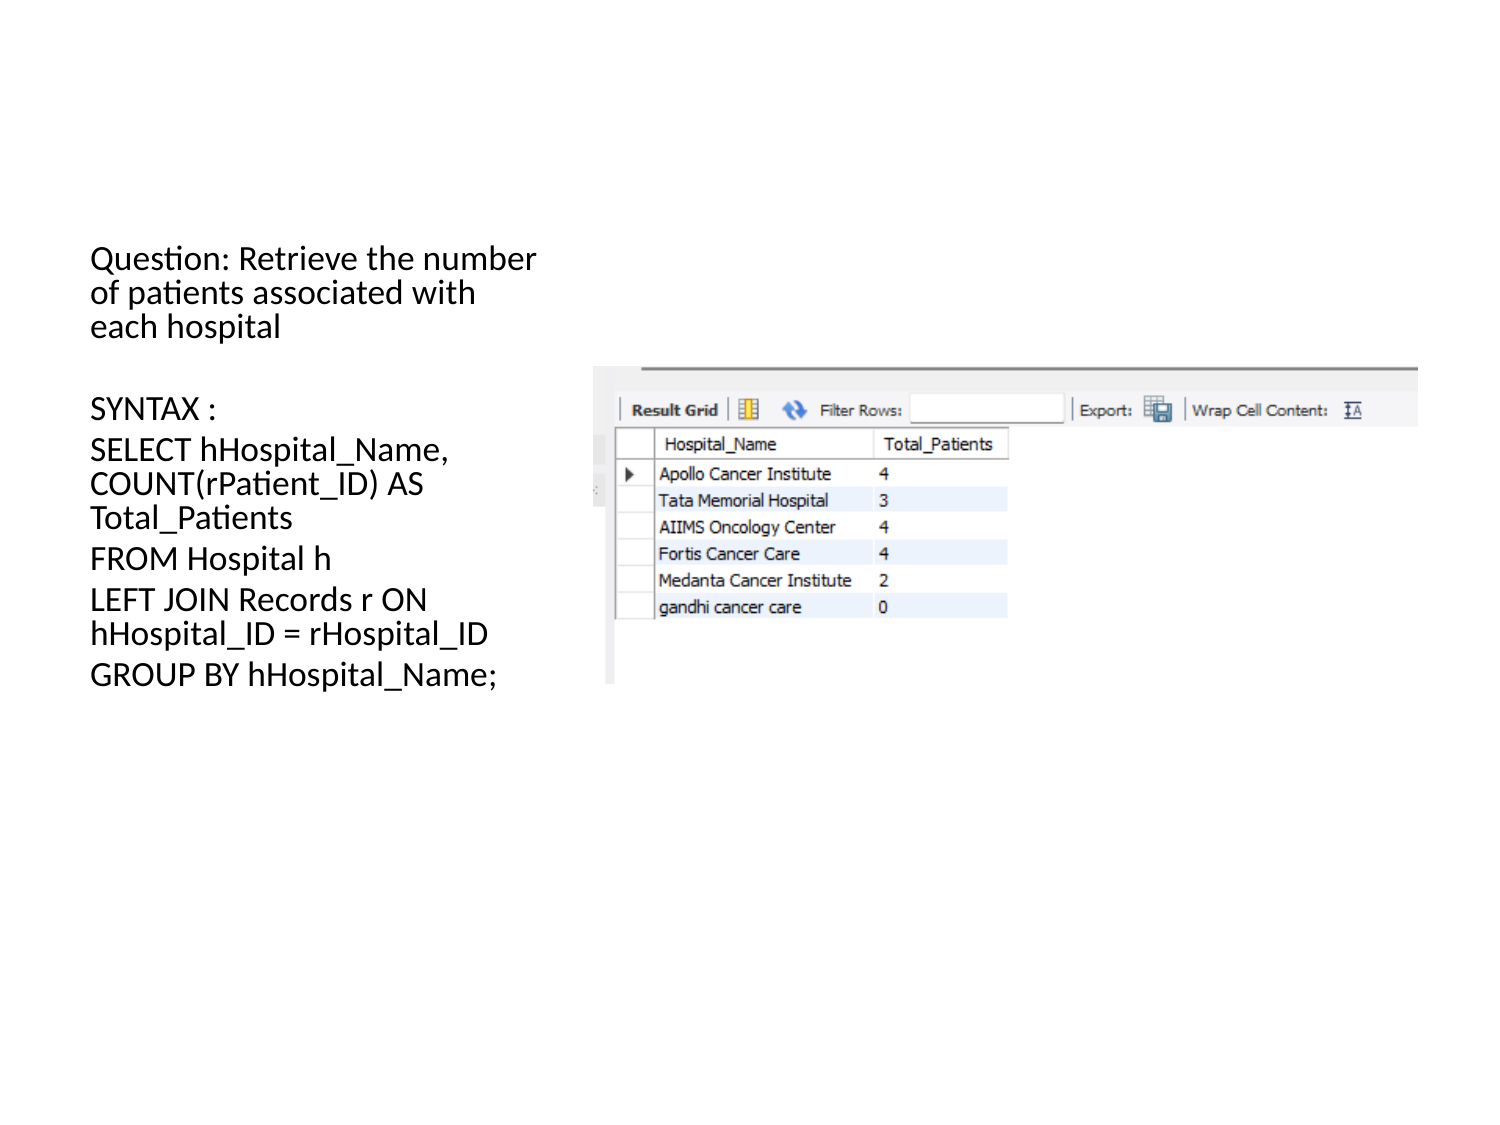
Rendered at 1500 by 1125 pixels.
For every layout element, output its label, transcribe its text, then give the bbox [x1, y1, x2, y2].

list Question: Retrieve the number of patients associated with each hospital SYNTAX : SELECT hHospital_Name, COUNT(rPatient_ID) AS Total_Patients FROM Hospital h LEFT JOIN Records r ON hHospital_ID = rHospital_ID GROUP BY hHospital_Name; [75, 235, 569, 1005]
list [593, 365, 1418, 684]
